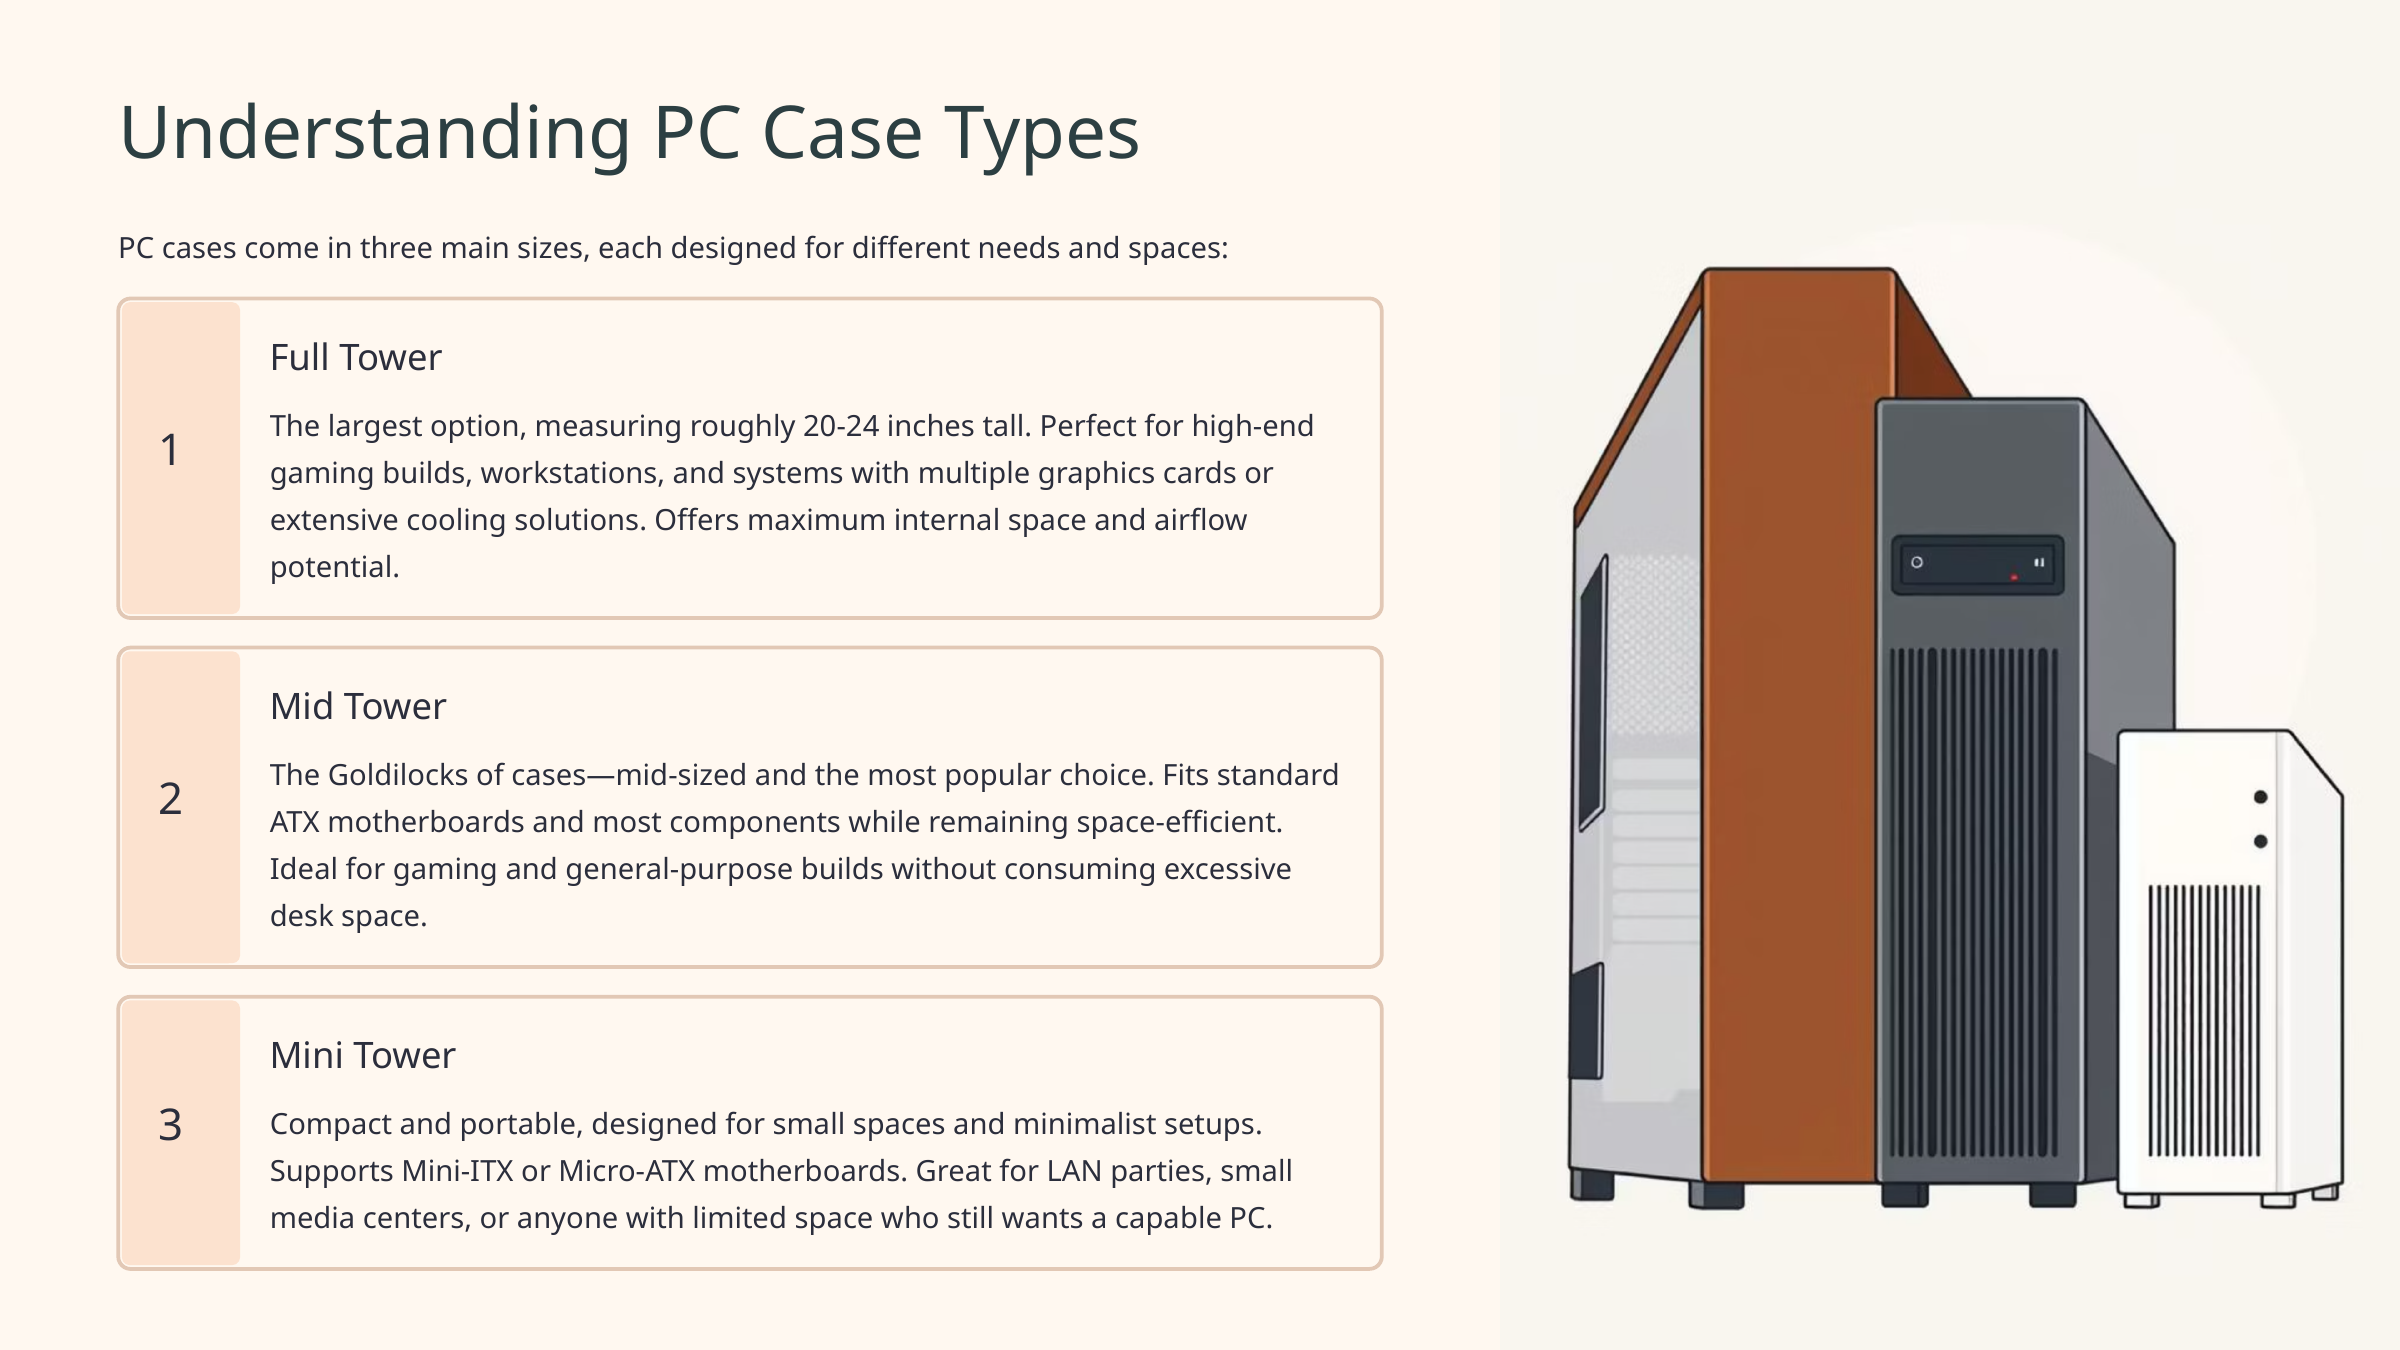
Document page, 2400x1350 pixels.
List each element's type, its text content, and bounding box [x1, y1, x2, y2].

text_box Full Tower [269, 331, 640, 378]
text_box Mid Tower [269, 680, 640, 727]
text_box The largest option, measuring roughly 20-24 inches tall. Perfect for high-end gaming builds, workstations, and systems with multiple graphics cards or extensive cooling solutions. Offers maximum internal space and airflow potential. [269, 395, 1349, 585]
text_box [118, 647, 1382, 968]
text_box PC cases come in three main sizes, each designed for different needs and spaces: [118, 217, 1382, 266]
text_box [118, 298, 1382, 619]
text_box The Goldilocks of cases—mid-sized and the most popular choice. Fits standard ATX motherboards and most components while remaining space-efficient. Ideal for gaming and general-purpose builds without consuming excessive desk space. [269, 744, 1349, 934]
text_box 2 [158, 779, 203, 835]
text_box [118, 996, 1382, 1269]
text_box [121, 651, 241, 964]
text_box 3 [158, 1105, 203, 1161]
picture [1499, 0, 2400, 1350]
text_box 1 [158, 430, 203, 486]
text_box Mini Tower [269, 1029, 640, 1077]
text_box [121, 302, 241, 615]
text_box [121, 1000, 241, 1266]
text_box Compact and portable, designed for small spaces and minimalist setups. Supports Mini-ITX or Micro-ATX motherboards. Great for LAN parties, small media centers, or anyone with limited space who still wants a capable PC. [269, 1093, 1349, 1236]
text_box Understanding PC Case Types [118, 81, 1143, 174]
